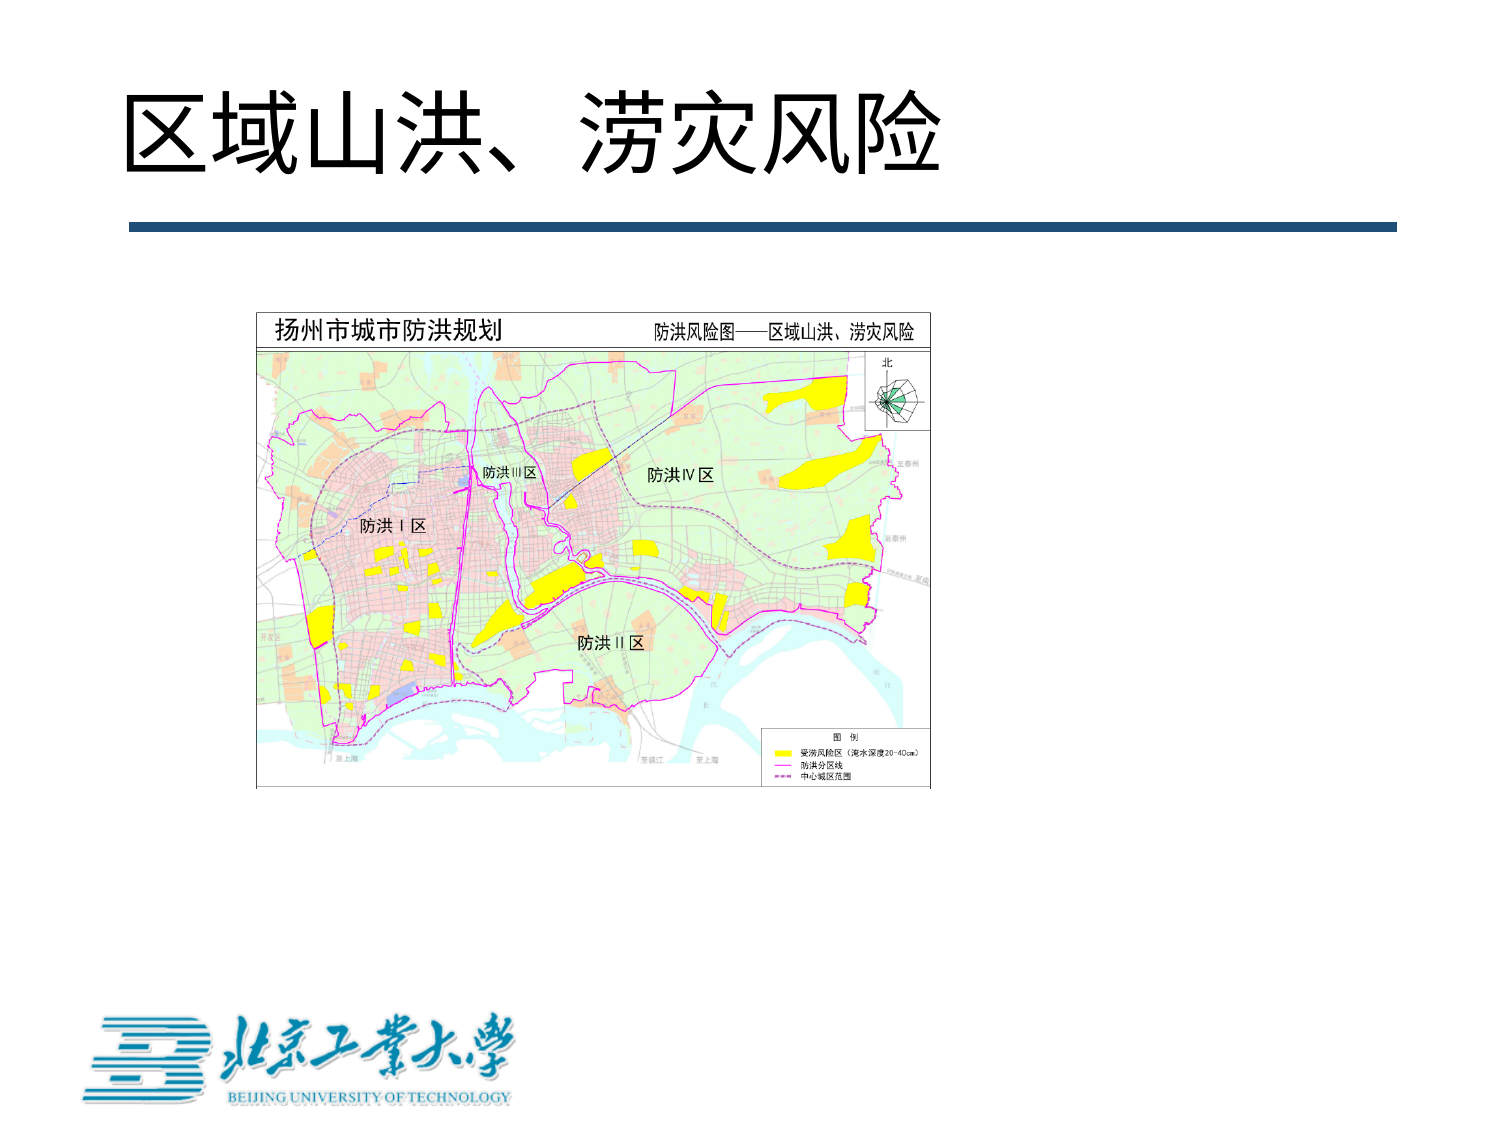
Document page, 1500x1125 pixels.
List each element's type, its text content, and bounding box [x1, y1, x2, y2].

title 区域山洪、涝灾风险 [103, 59, 1397, 216]
picture [67, 1001, 561, 1125]
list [254, 311, 933, 789]
